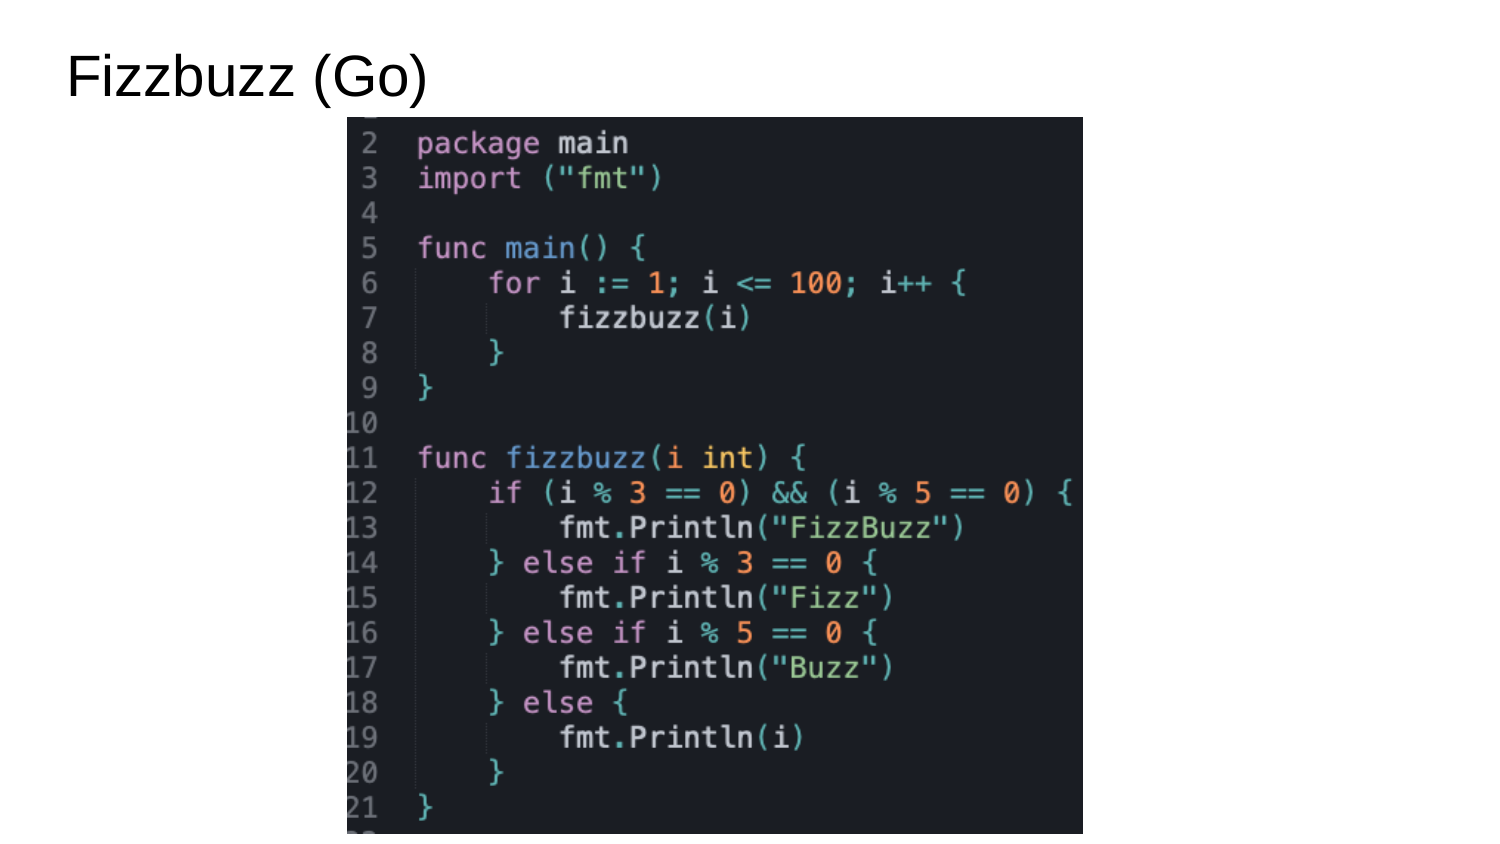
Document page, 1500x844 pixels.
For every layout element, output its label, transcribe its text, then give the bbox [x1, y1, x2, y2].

title Fizzbuzz (Go) [51, 23, 1449, 118]
picture [347, 117, 1083, 834]
